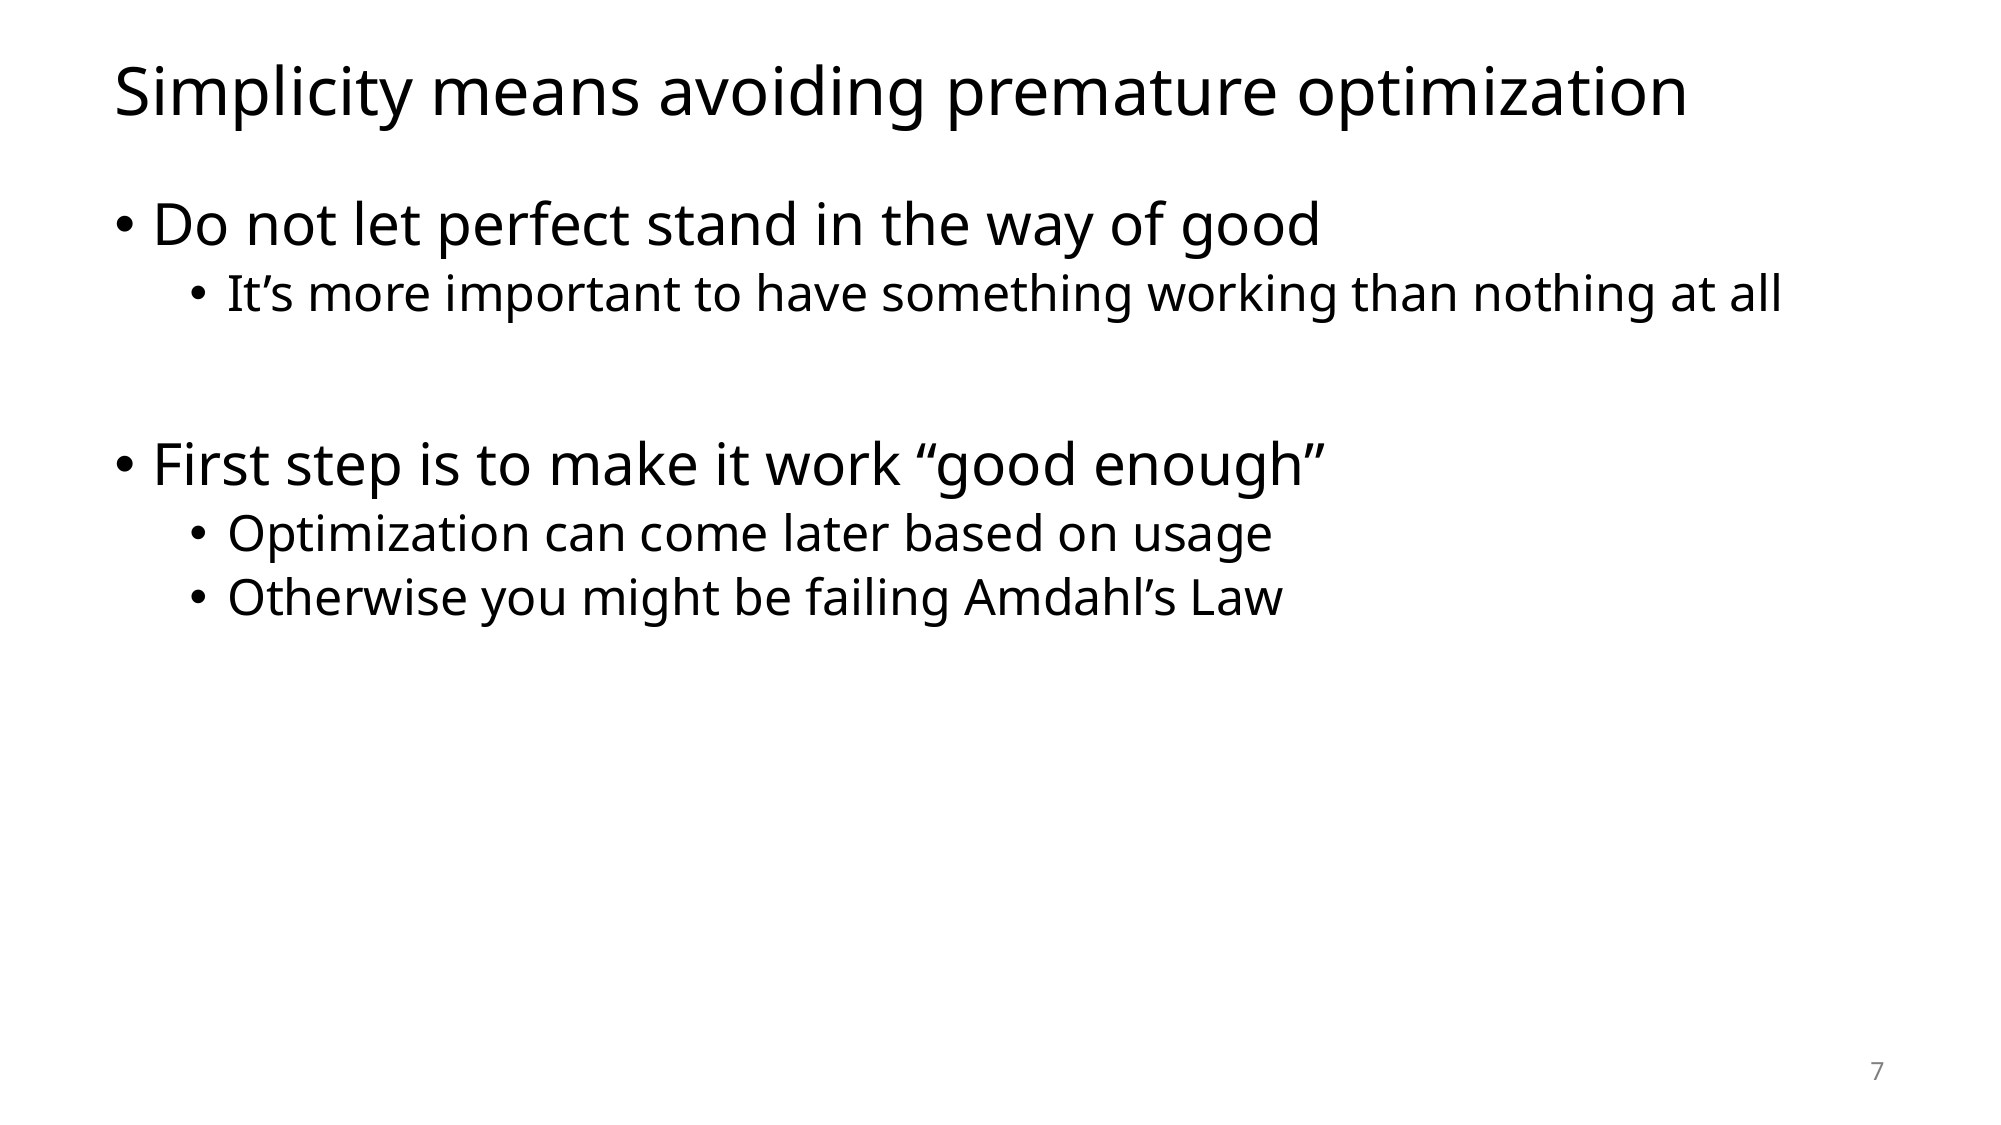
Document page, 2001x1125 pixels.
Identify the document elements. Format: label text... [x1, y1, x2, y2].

title Simplicity means avoiding premature optimization [99, 37, 1900, 150]
slide_number 7 [1749, 1042, 1900, 1103]
list Do not let perfect stand in the way of good It’s more important to have something working than nothing at all First step is to make it work “good enough” Optimization can come later based on usage Otherwise you might be failing Amdahl’s Law [99, 187, 1900, 1013]
